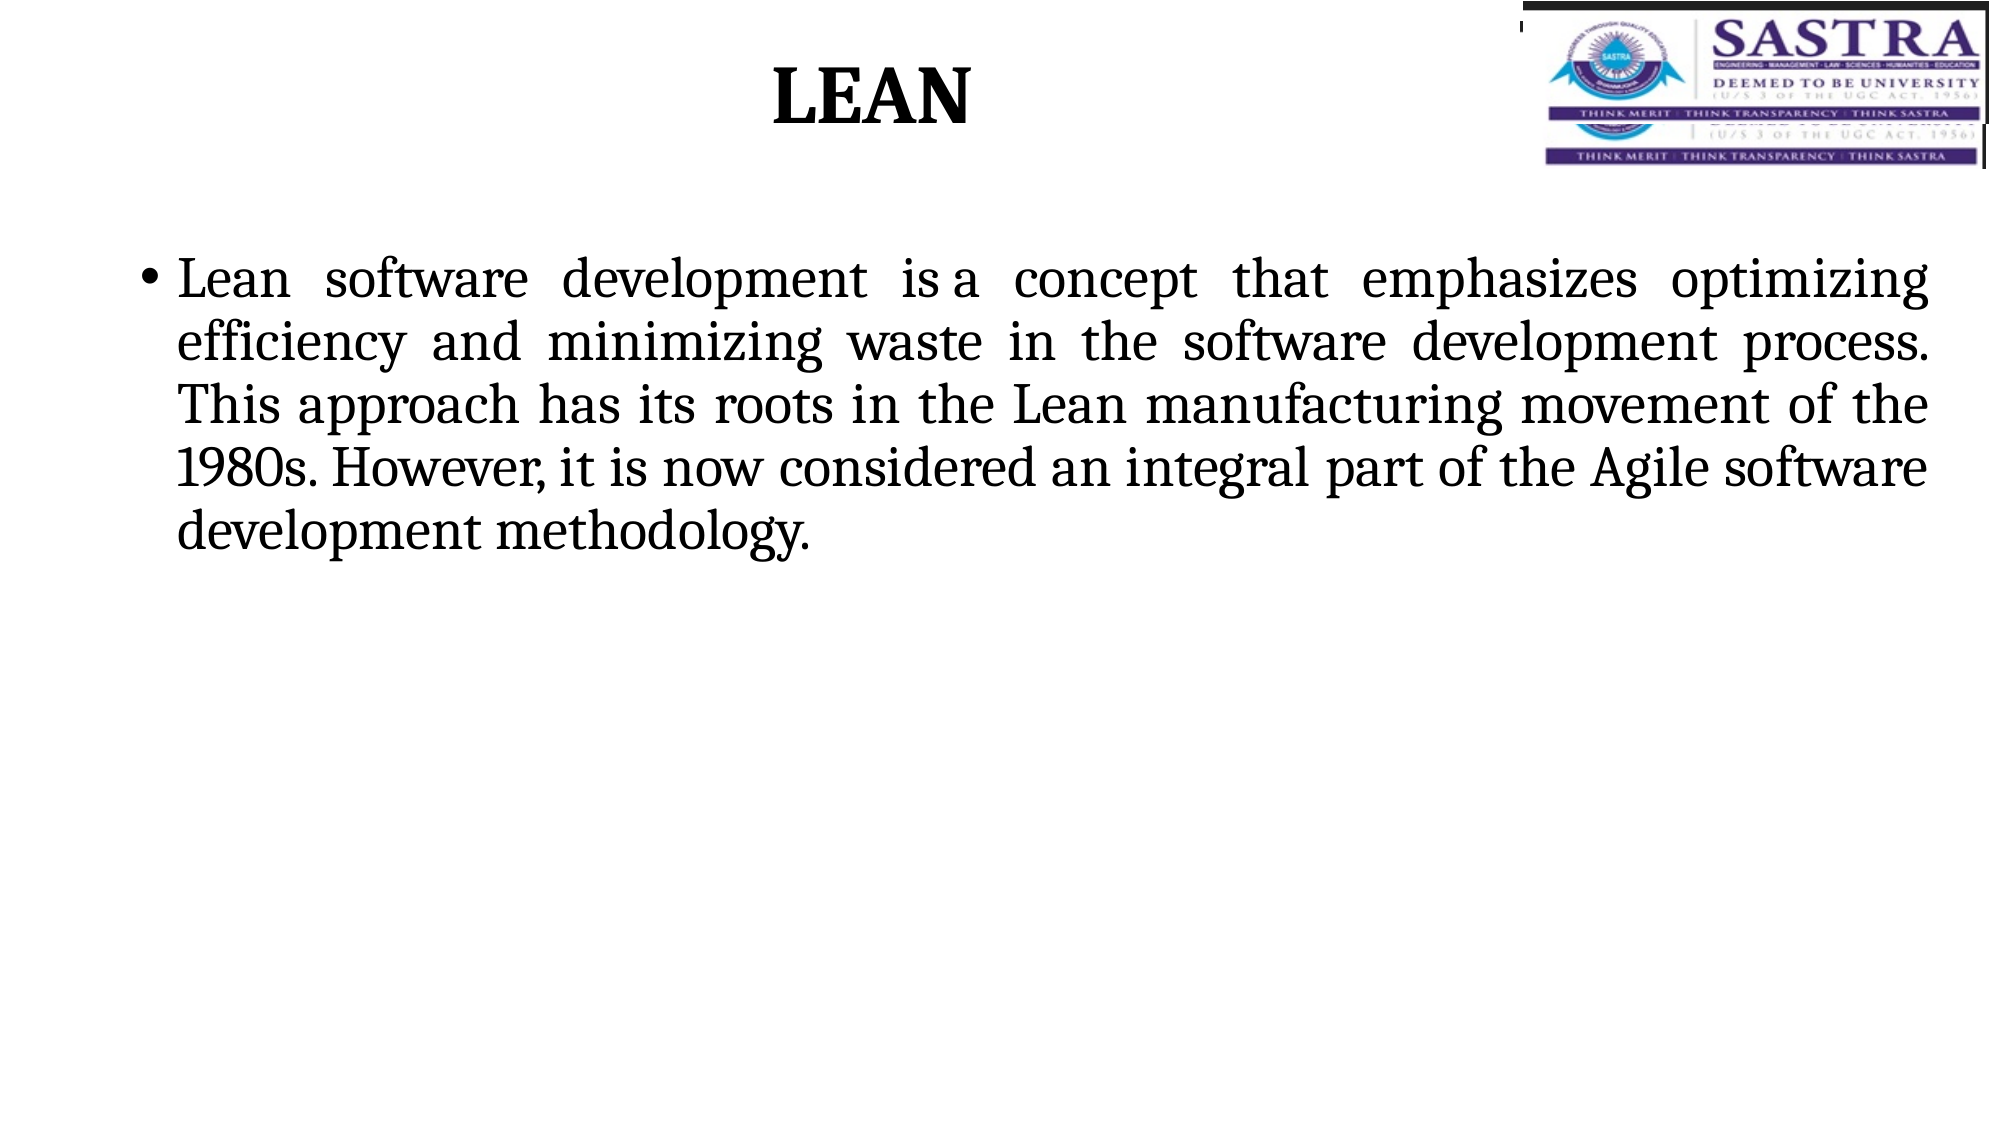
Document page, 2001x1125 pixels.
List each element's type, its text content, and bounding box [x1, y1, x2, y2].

title LEAN [540, 0, 1205, 193]
list Lean software development is a concept that emphasizes optimizing efficiency and minimizing waste in the software development process. This approach has its roots in the Lean manufacturing movement of the 1980s. However, it is now considered an integral part of the Agile software development methodology. [124, 239, 1946, 1003]
picture [1520, 1, 1989, 169]
